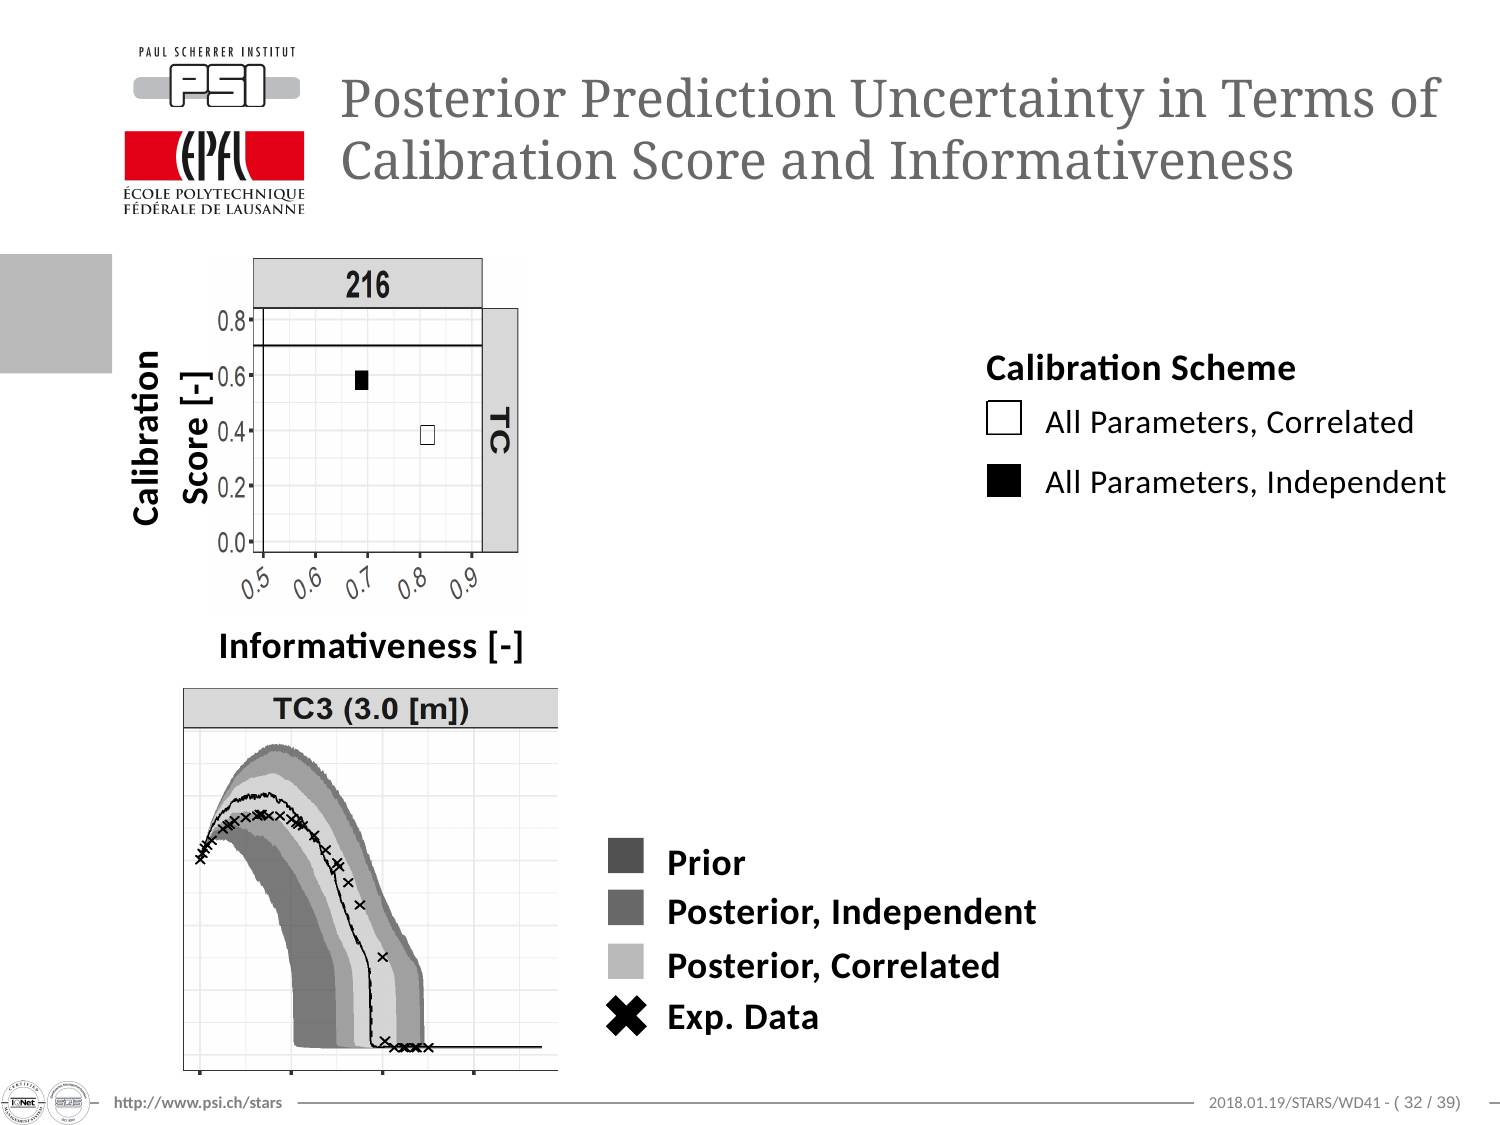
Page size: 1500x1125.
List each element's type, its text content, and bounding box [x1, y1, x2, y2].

text_box Calibration Score [-] [112, 290, 206, 586]
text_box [596, 832, 1046, 1046]
text_box All Parameters, Correlated [1045, 385, 1459, 444]
picture [179, 679, 559, 1082]
picture [0, 1080, 90, 1125]
text_box Calibration Scheme [986, 326, 1459, 401]
picture [977, 385, 1034, 515]
picture [212, 255, 526, 616]
title Posterior Prediction Uncertainty in Terms of Calibration Score and Informativeness [340, 47, 1459, 209]
text_box Informativeness [-] [215, 619, 529, 667]
text_box All Parameters, Independent [1045, 444, 1459, 512]
